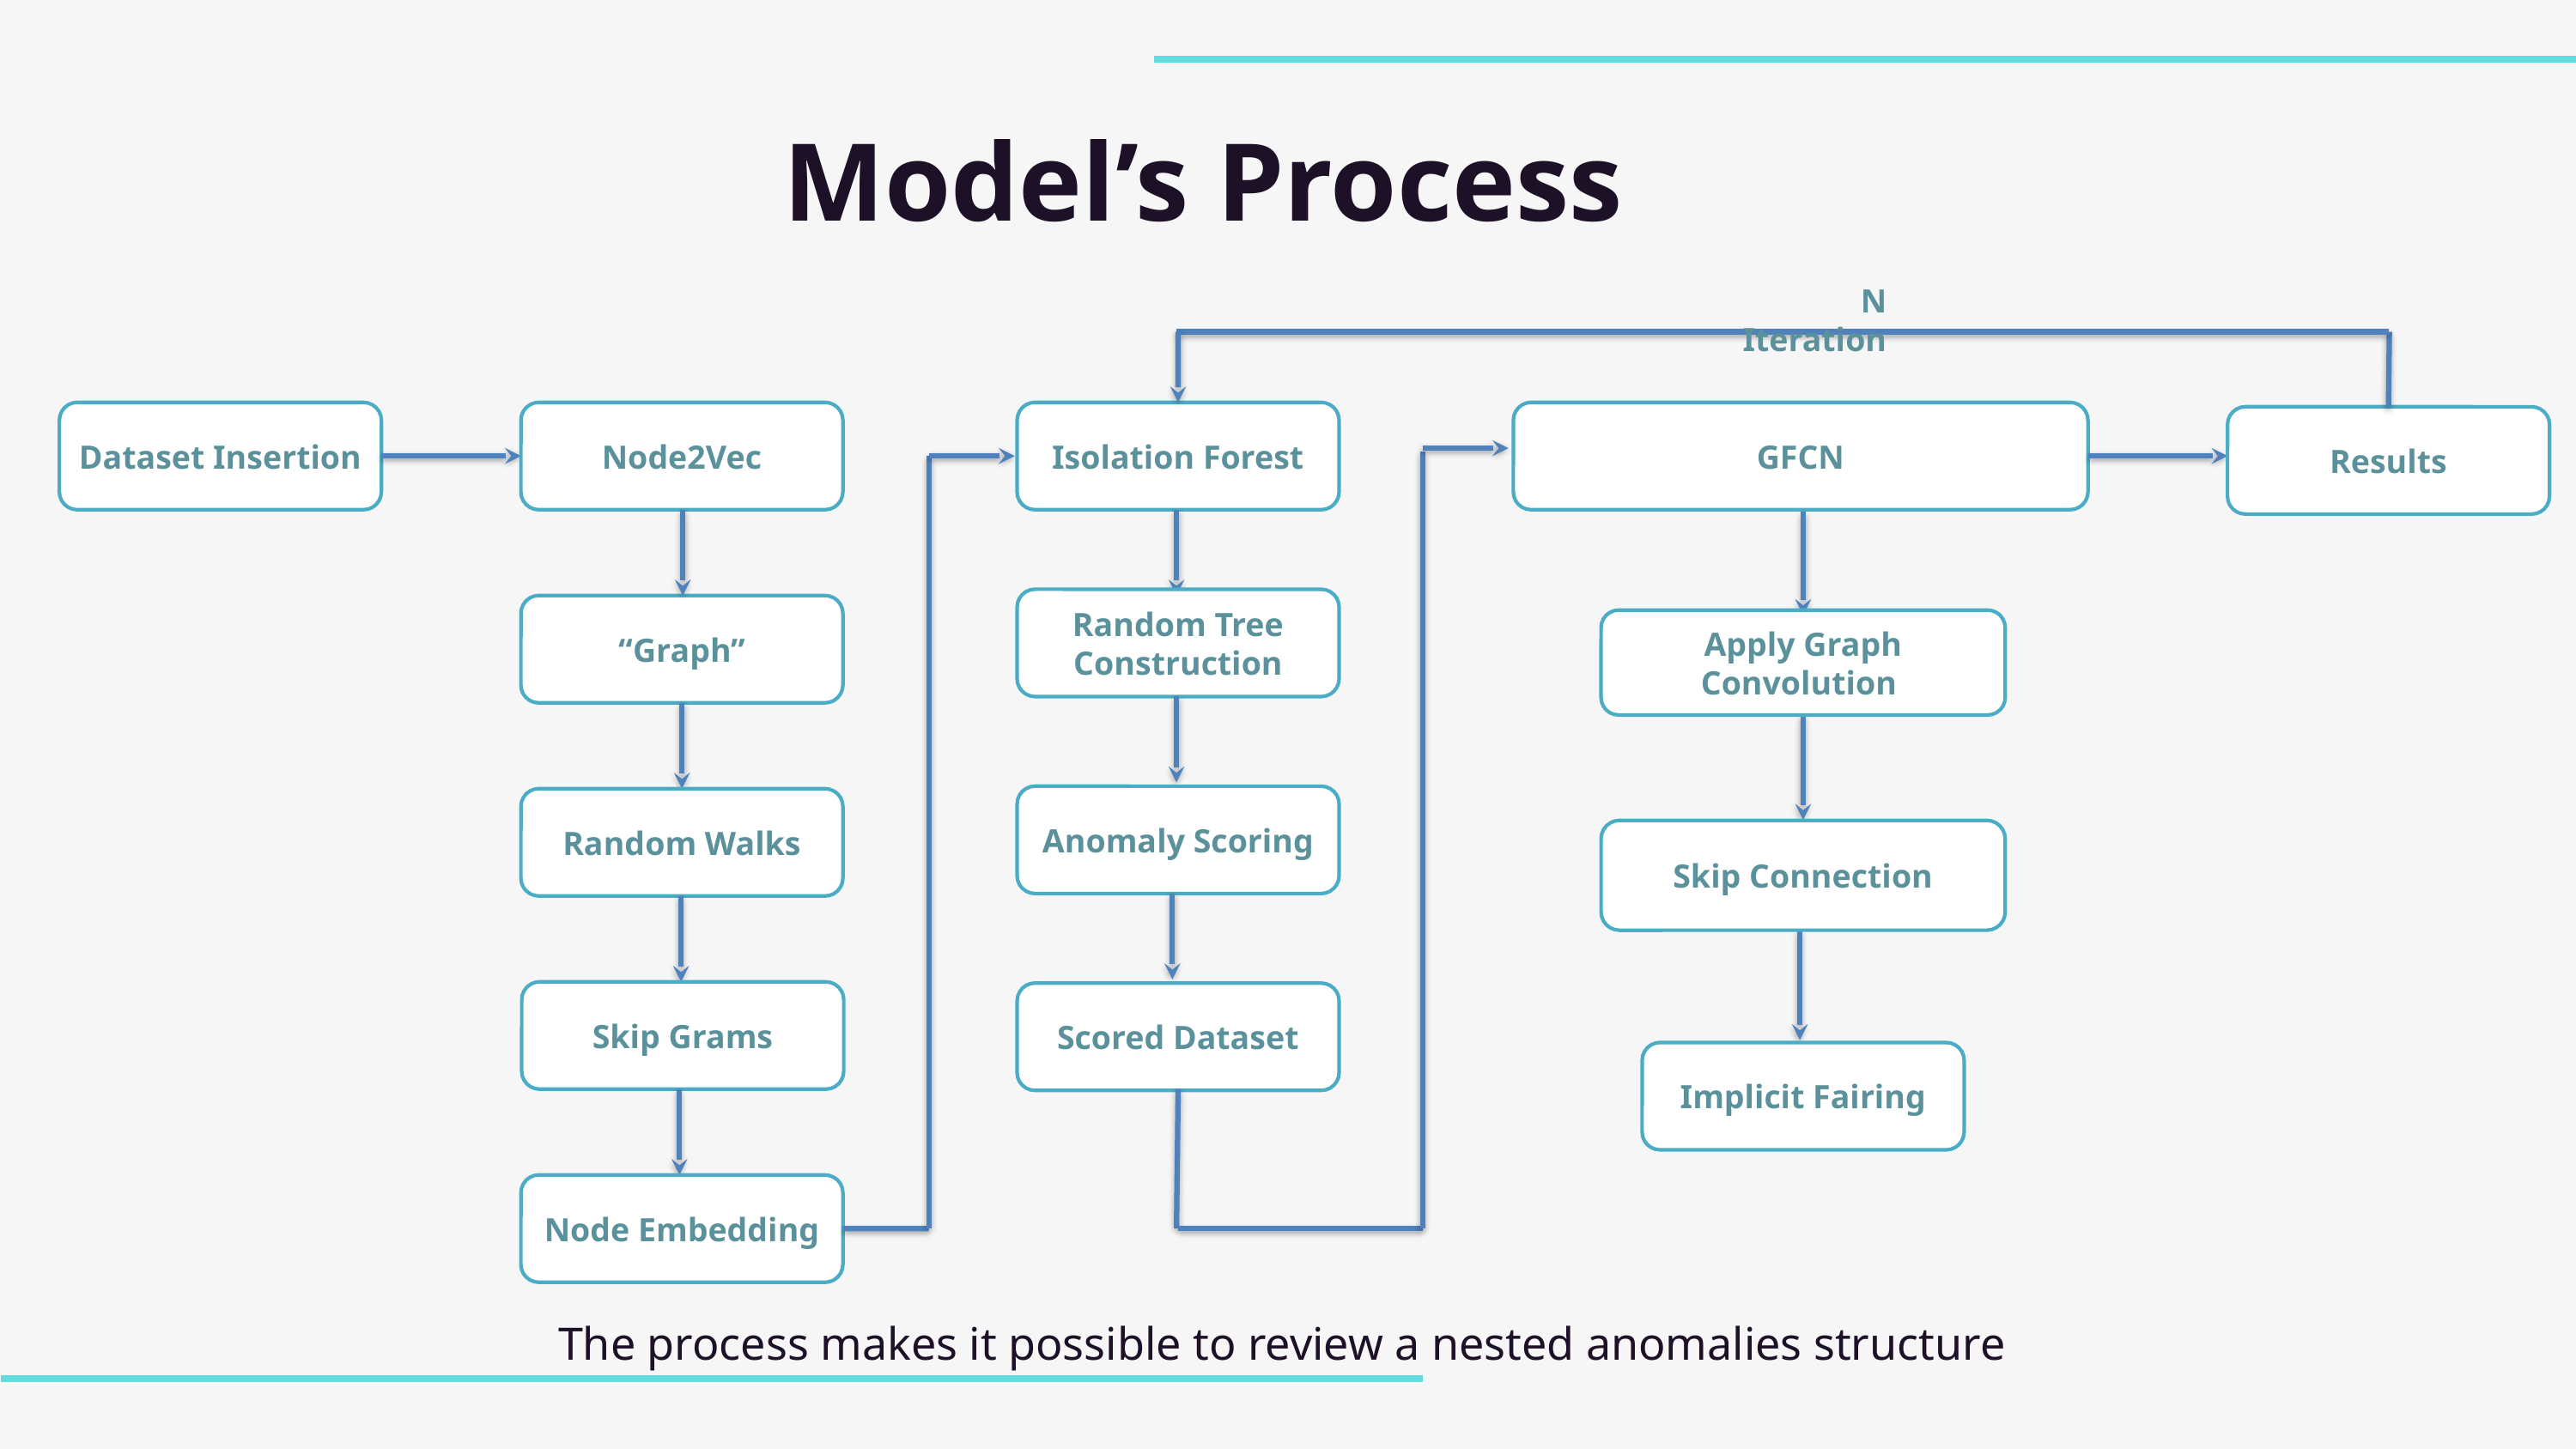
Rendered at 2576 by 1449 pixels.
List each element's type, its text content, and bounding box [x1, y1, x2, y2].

text_box Model’s Process [783, 88, 1821, 243]
text_box Isolation Forest [1017, 402, 1340, 510]
text_box Scored Dataset [1017, 983, 1340, 1091]
text_box Skip Connection [1601, 820, 2006, 931]
text_box Results [2227, 406, 2550, 514]
text_box “Graph” [520, 595, 843, 703]
text_box GFCN [1513, 402, 2088, 510]
text_box Skip Grams [521, 981, 844, 1089]
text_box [255, 401, 288, 434]
text_box Node2Vec [520, 402, 843, 510]
text_box The process makes it possible to review a nested anomalies structure [80, 1304, 2496, 1369]
text_box Implicit Fairing [1642, 1042, 1965, 1150]
text_box Node Embedding [520, 1174, 843, 1282]
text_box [1176, 1088, 1179, 1229]
text_box N Iteration [1706, 274, 1900, 330]
text_box Dataset Insertion [59, 402, 382, 510]
text_box Apply Graph Convolution [1601, 609, 2006, 715]
text_box N Iteration [1706, 339, 1900, 365]
text_box Anomaly Scoring [1017, 785, 1340, 894]
text_box Random Walks [520, 788, 843, 896]
text_box Random Tree Construction [1017, 589, 1340, 697]
